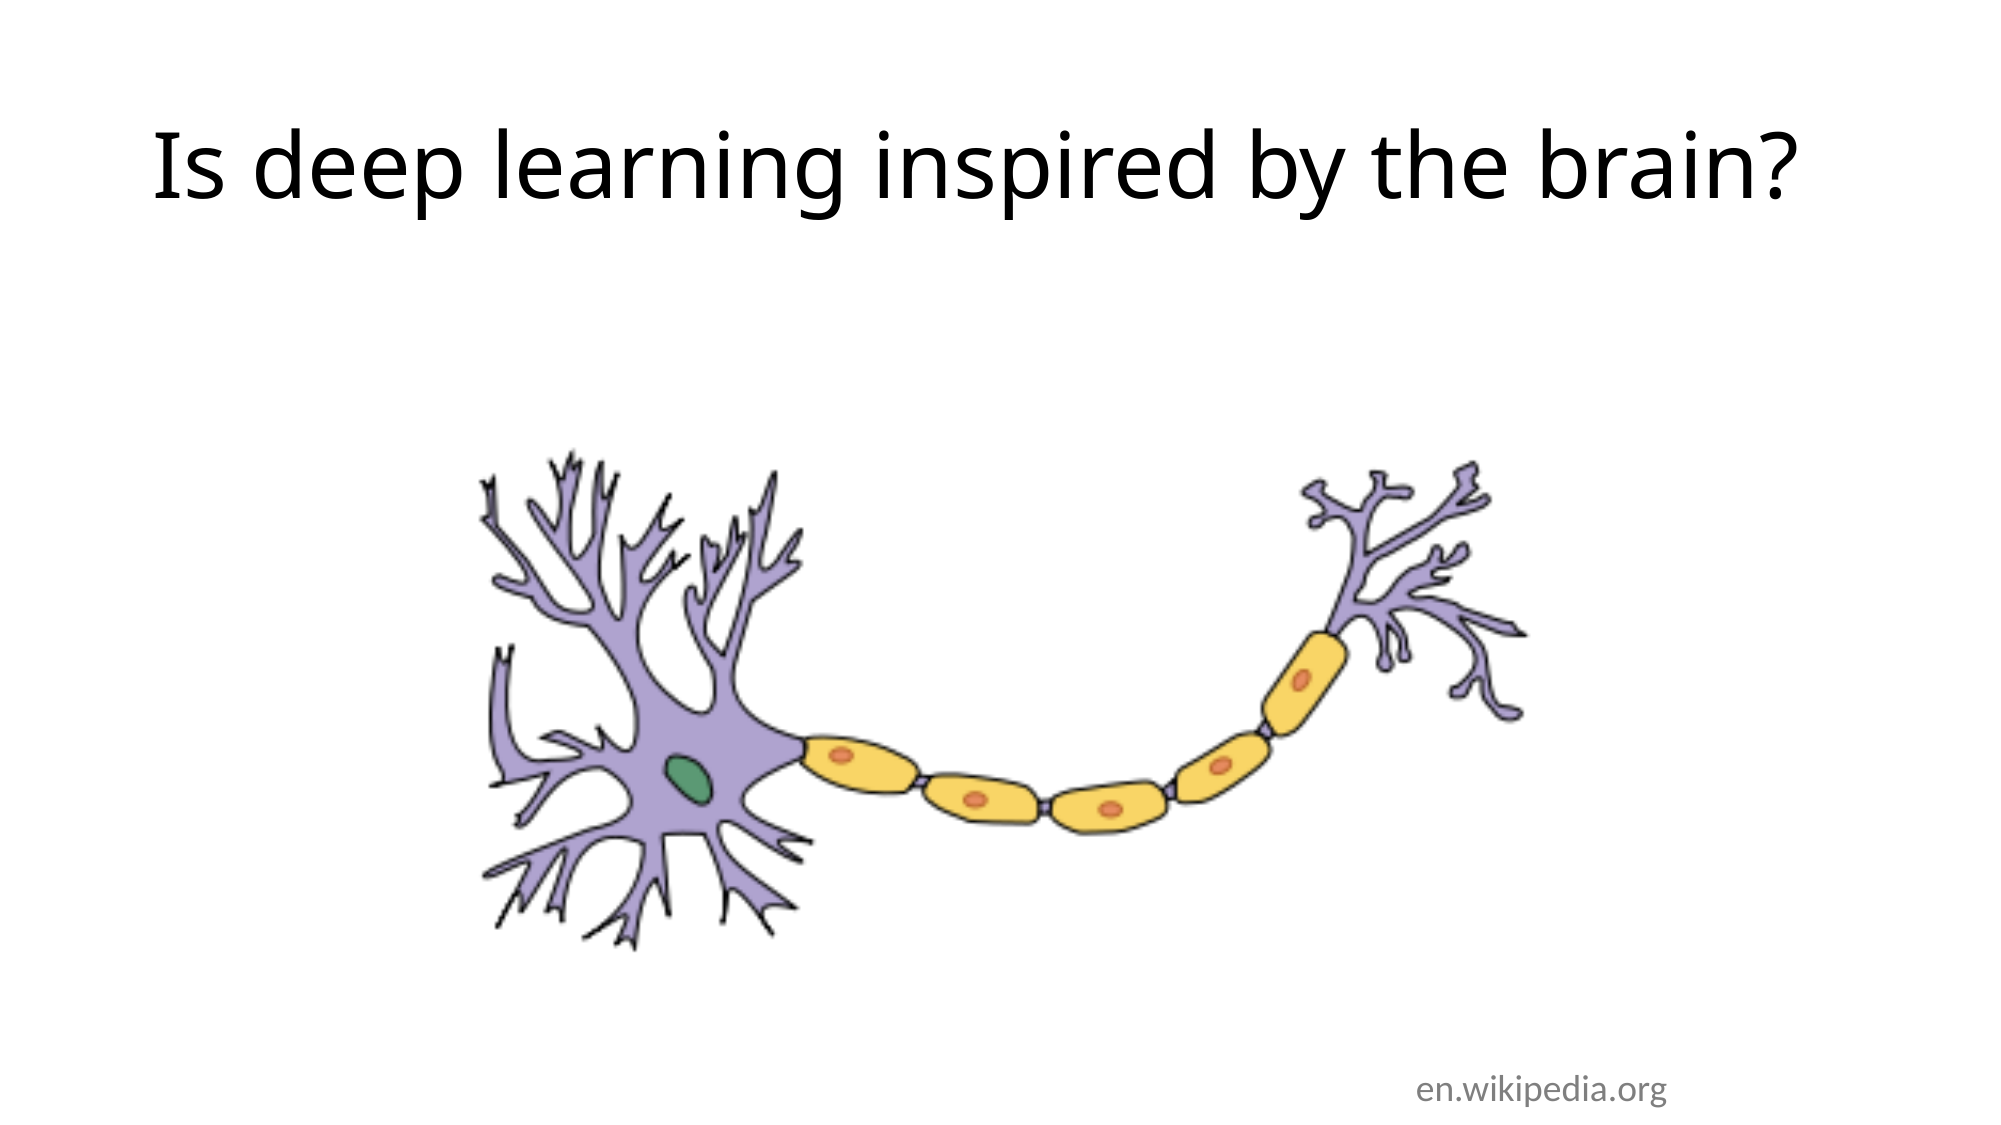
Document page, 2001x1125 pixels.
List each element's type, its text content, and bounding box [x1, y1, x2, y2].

text_box en.wikipedia.org [1401, 1056, 1683, 1116]
title Is deep learning inspired by the brain? [137, 59, 1863, 278]
picture [394, 337, 1675, 1026]
